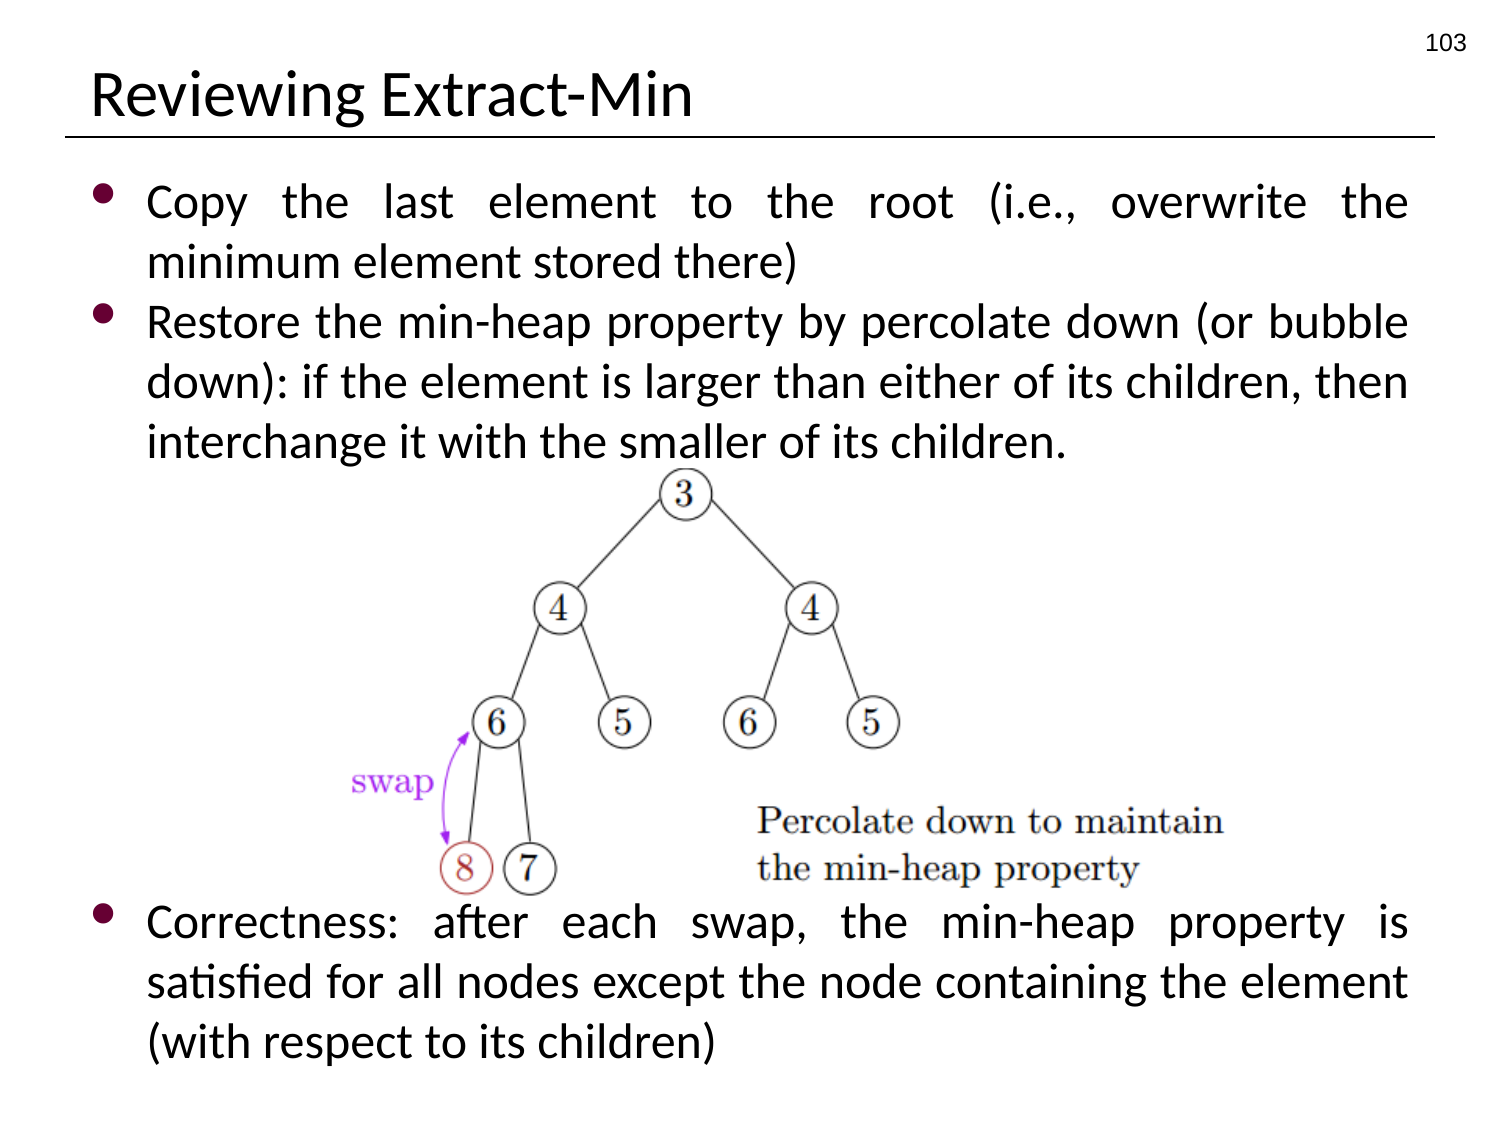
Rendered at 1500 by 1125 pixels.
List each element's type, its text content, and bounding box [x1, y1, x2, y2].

list Copy the last element to the root (i.e., overwrite the minimum element stored there) Restore the min-heap property by percolate down (or bubble down): if the element is larger than either of its children, then interchange it with the smaller of its children. Correctness: after each swap, the min-heap property is satisfied for all nodes except the node containing the element (with respect to its children) [75, 160, 1425, 1094]
title Reviewing Extract-Min [75, 20, 1425, 138]
slide_number 103 [1131, 18, 1483, 62]
picture [348, 467, 1290, 899]
